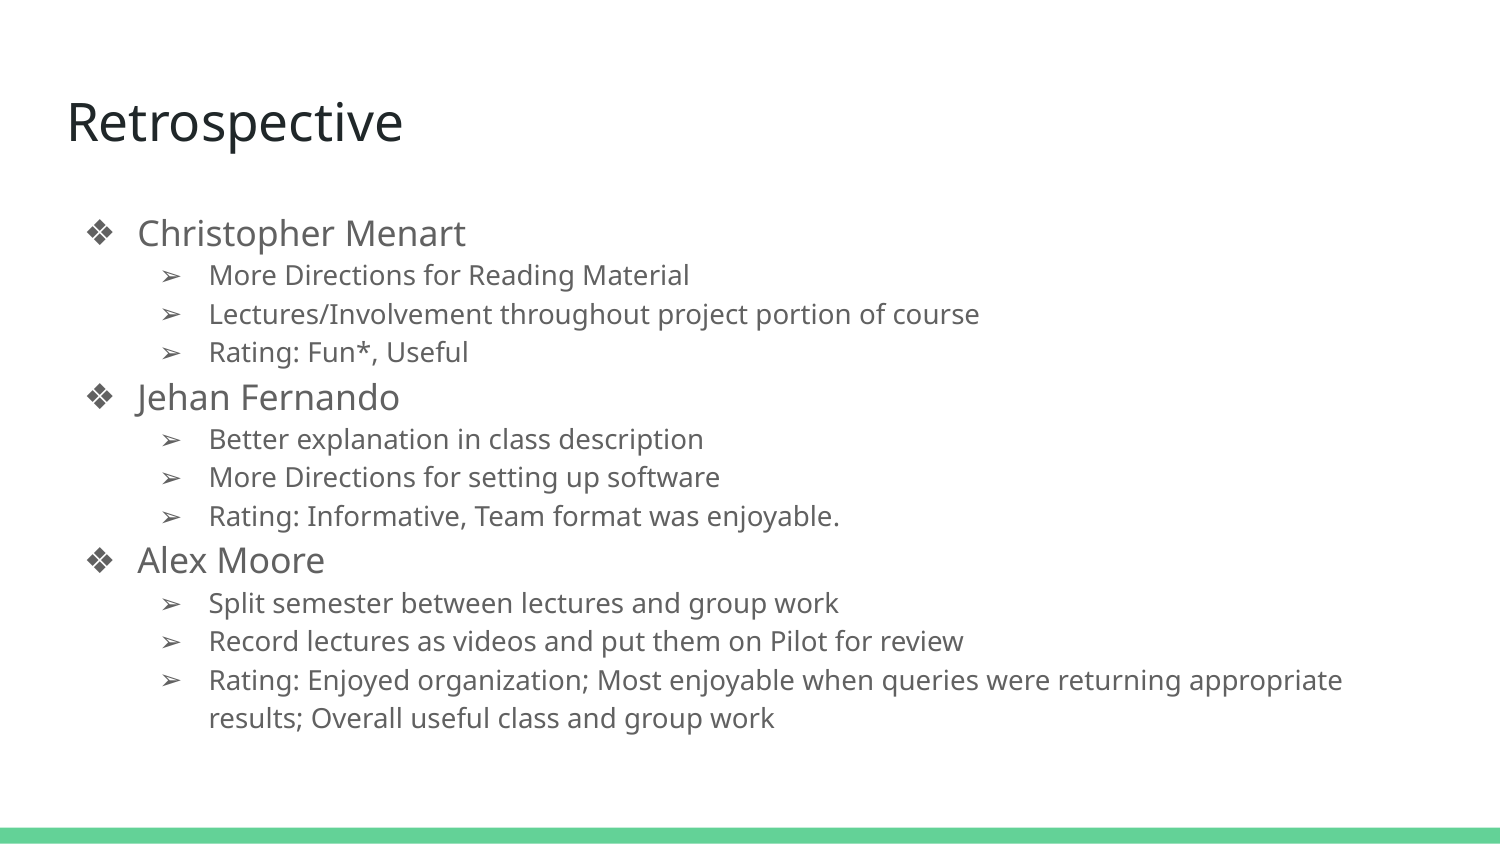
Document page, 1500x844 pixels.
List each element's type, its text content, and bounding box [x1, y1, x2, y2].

list Christopher Menart More Directions for Reading Material Lectures/Involvement throughout project portion of course Rating: Fun*, Useful Jehan Fernando Better explanation in class description More Directions for setting up software Rating: Informative, Team format was enjoyable. Alex Moore Split semester between lectures and group work Record lectures as videos and put them on Pilot for review Rating: Enjoyed organization; Most enjoyable when queries were returning appropriate results; Overall useful class and group work [51, 189, 1449, 750]
title Retrospective [51, 72, 1449, 167]
